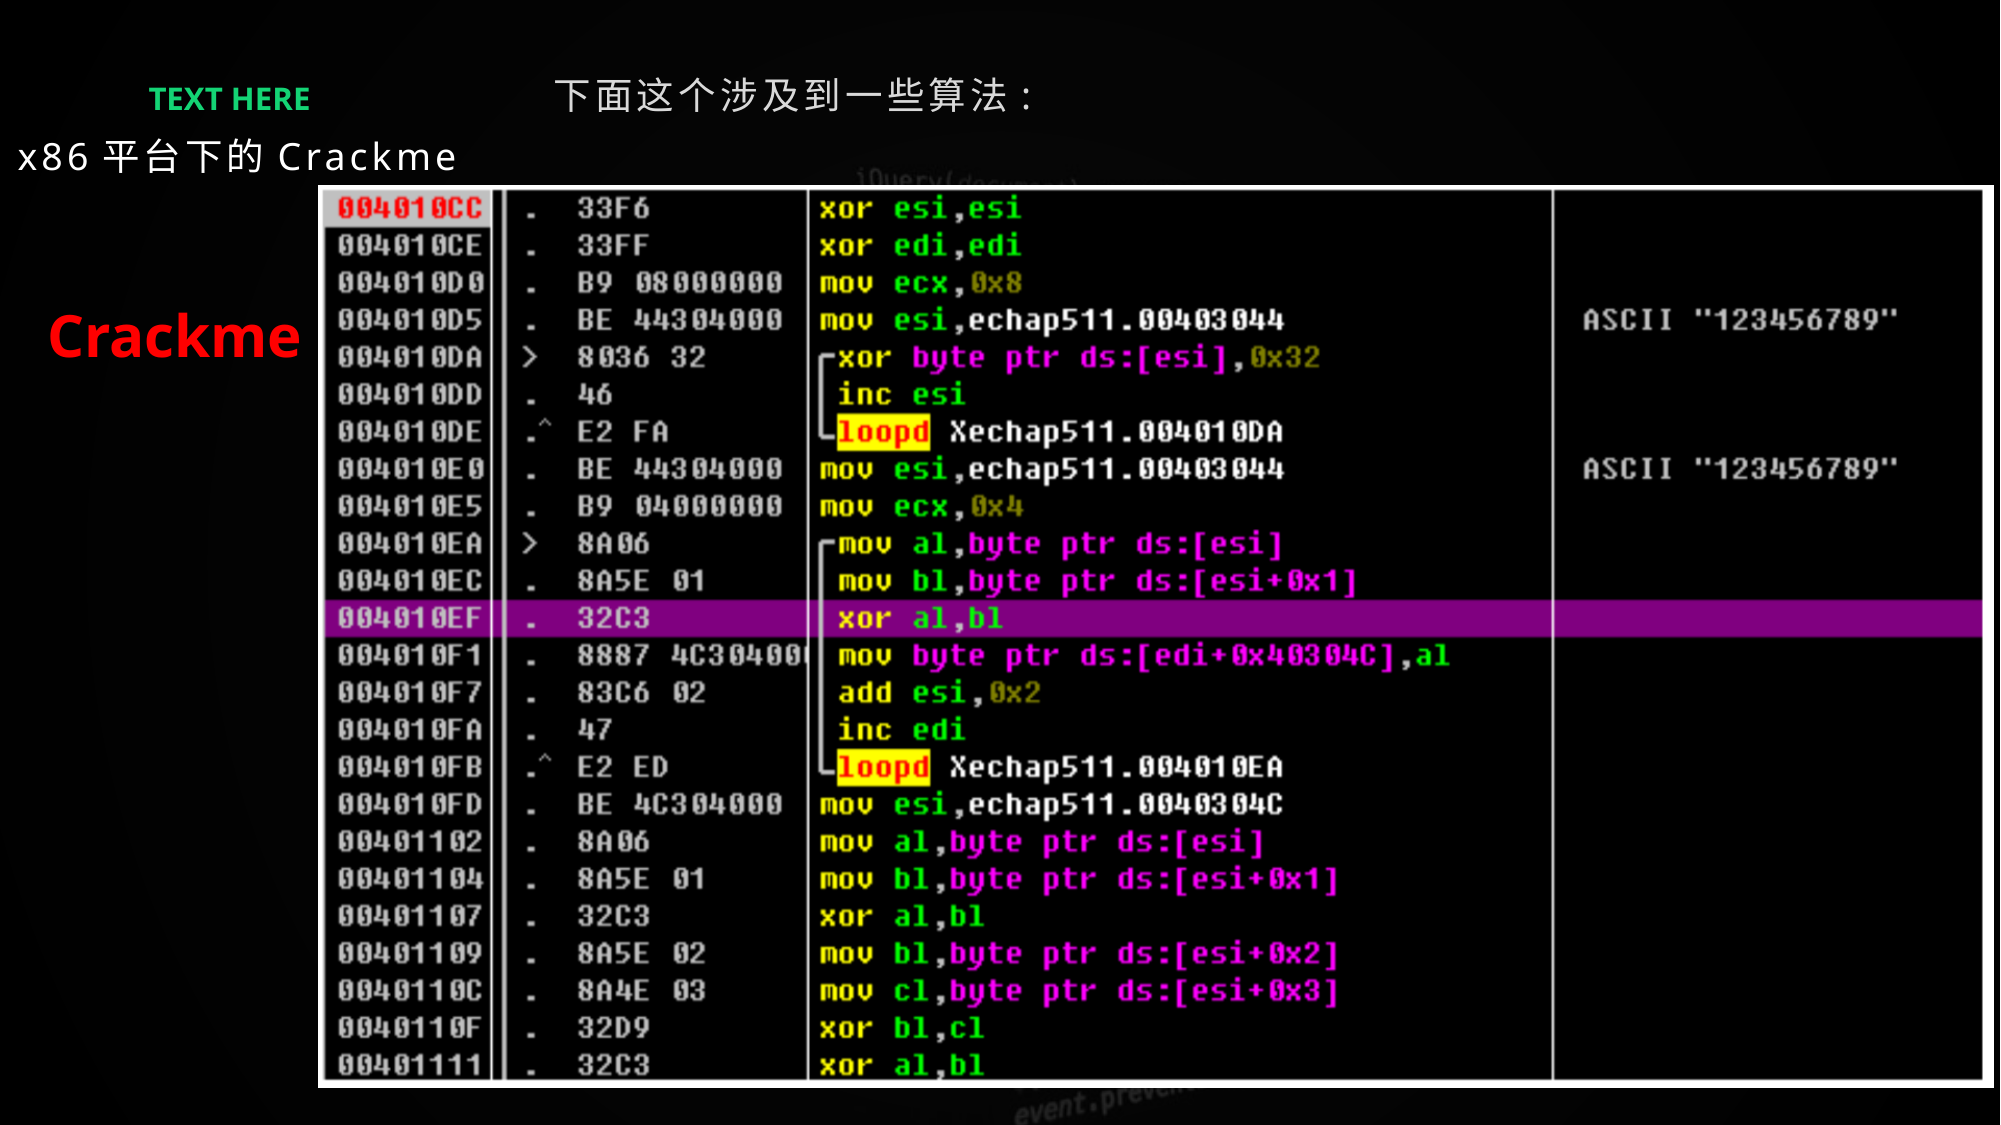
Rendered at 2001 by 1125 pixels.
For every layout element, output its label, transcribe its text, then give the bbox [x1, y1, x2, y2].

picture [318, 162, 1994, 1088]
text_box x86平台下的Crackme [2, 125, 472, 185]
text_box Crackme [32, 291, 318, 377]
text_box 下面这个涉及到一些算法: [538, 64, 1828, 125]
text_box TEXT HERE [133, 71, 326, 125]
